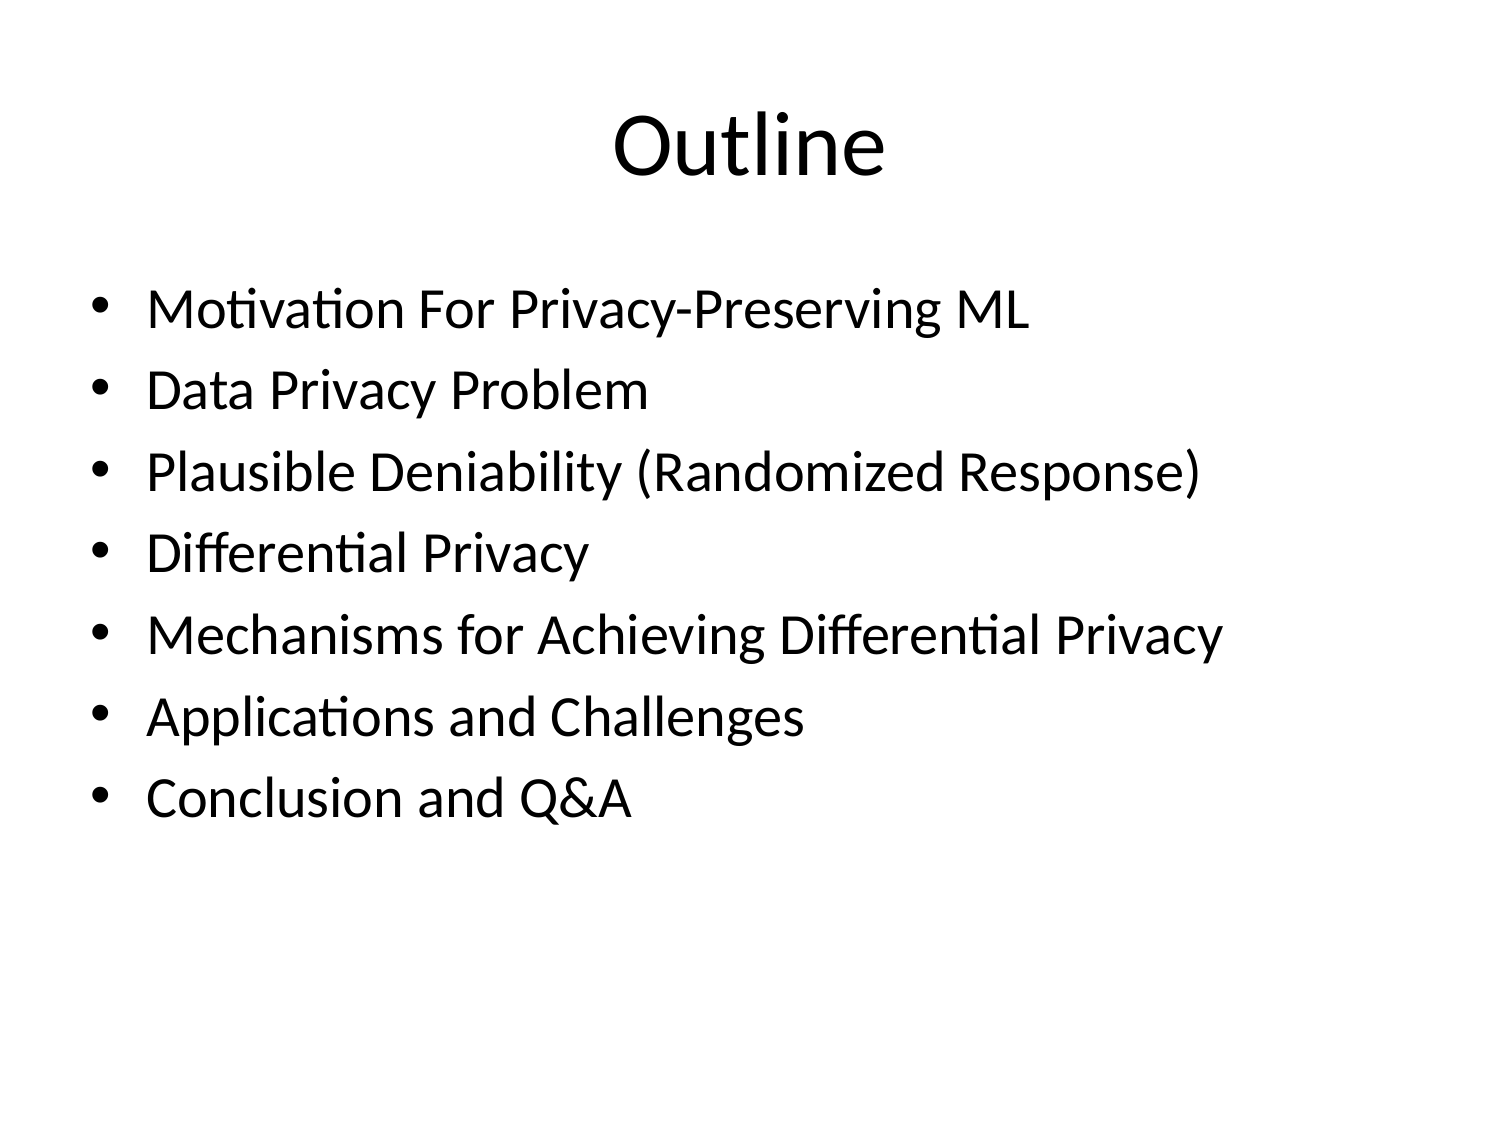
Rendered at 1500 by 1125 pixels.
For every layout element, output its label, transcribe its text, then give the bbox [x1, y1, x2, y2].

list Motivation For Privacy-Preserving ML Data Privacy Problem Plausible Deniability (Randomized Response) Differential Privacy Mechanisms for Achieving Differential Privacy Applications and Challenges Conclusion and Q&A [75, 262, 1425, 1005]
title Outline [75, 45, 1425, 233]
